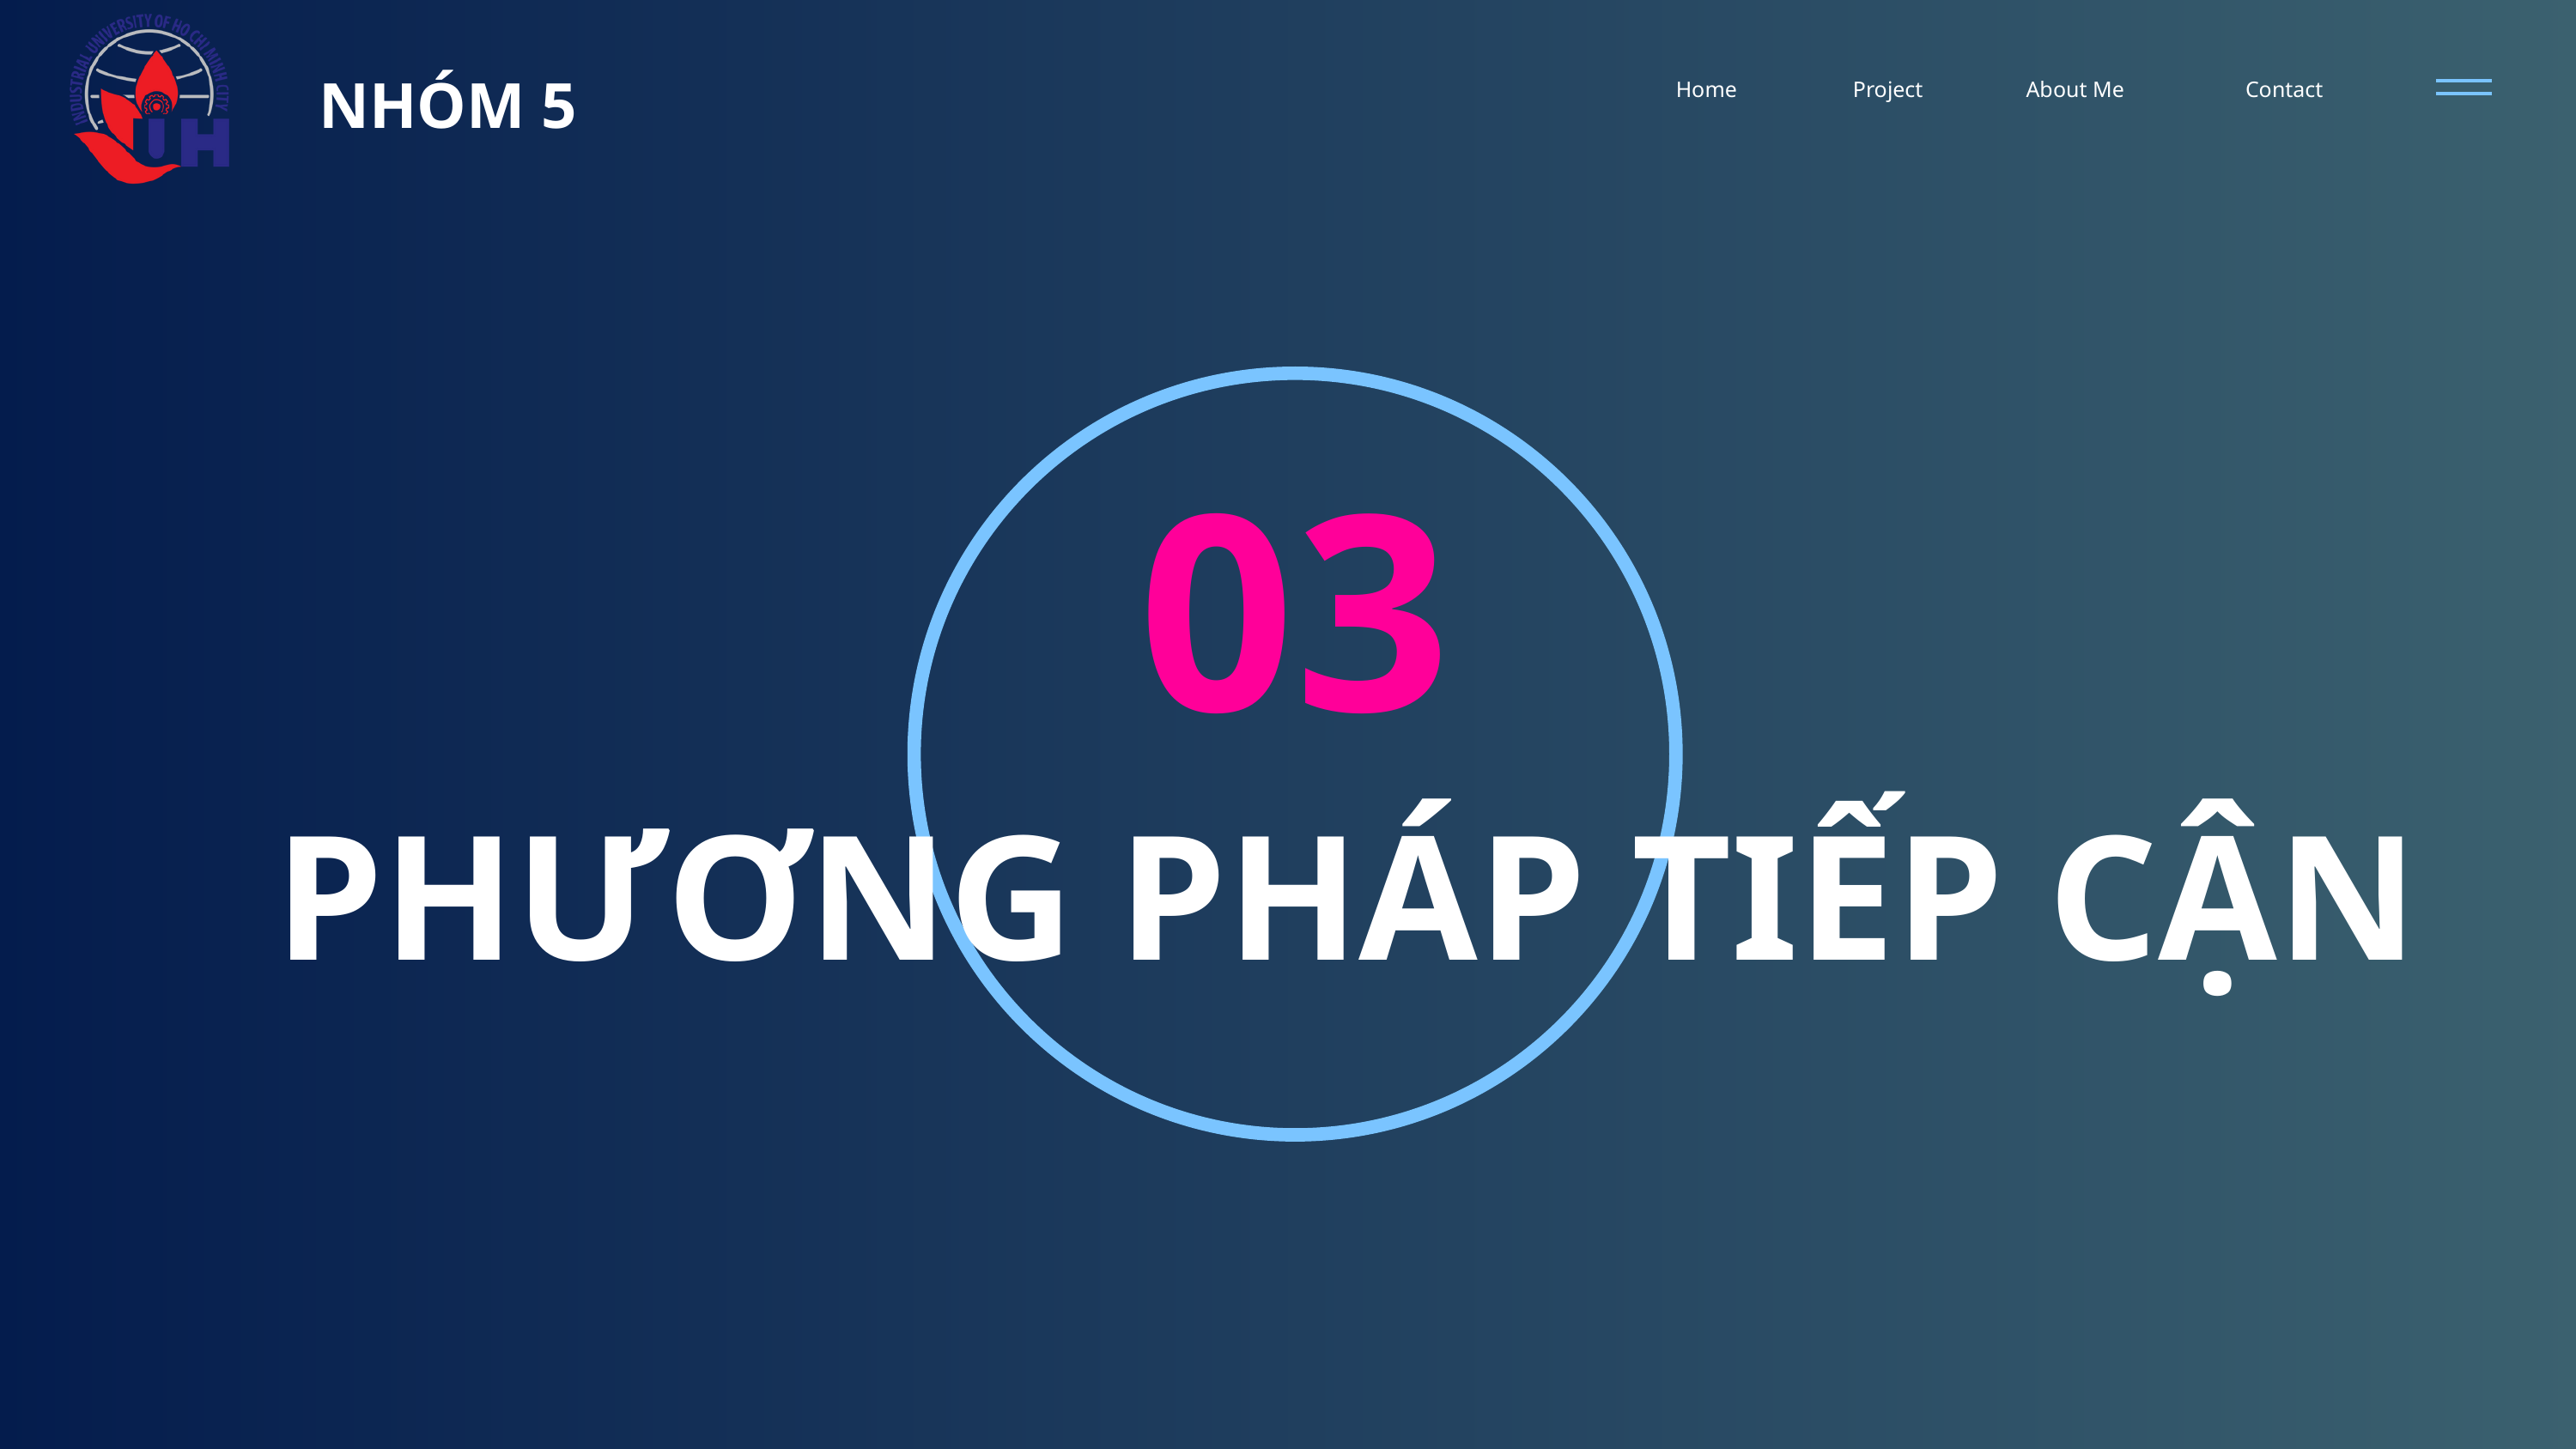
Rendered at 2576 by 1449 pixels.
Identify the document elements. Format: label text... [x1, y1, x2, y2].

text_box Home [1675, 71, 1790, 102]
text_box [914, 373, 1677, 1136]
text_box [2435, 91, 2493, 96]
text_box Contact [2245, 71, 2384, 102]
text_box PHƯƠNG PHÁP TIẾP CẬN [1680, 753, 2576, 995]
text_box PHƯƠNG PHÁP TIẾP CẬN [92, 753, 909, 995]
text_box About Me [2026, 71, 2176, 102]
text_box [0, 9, 310, 191]
text_box NHÓM 5 [276, 53, 620, 141]
text_box Project [1852, 71, 1957, 102]
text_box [2435, 78, 2493, 83]
